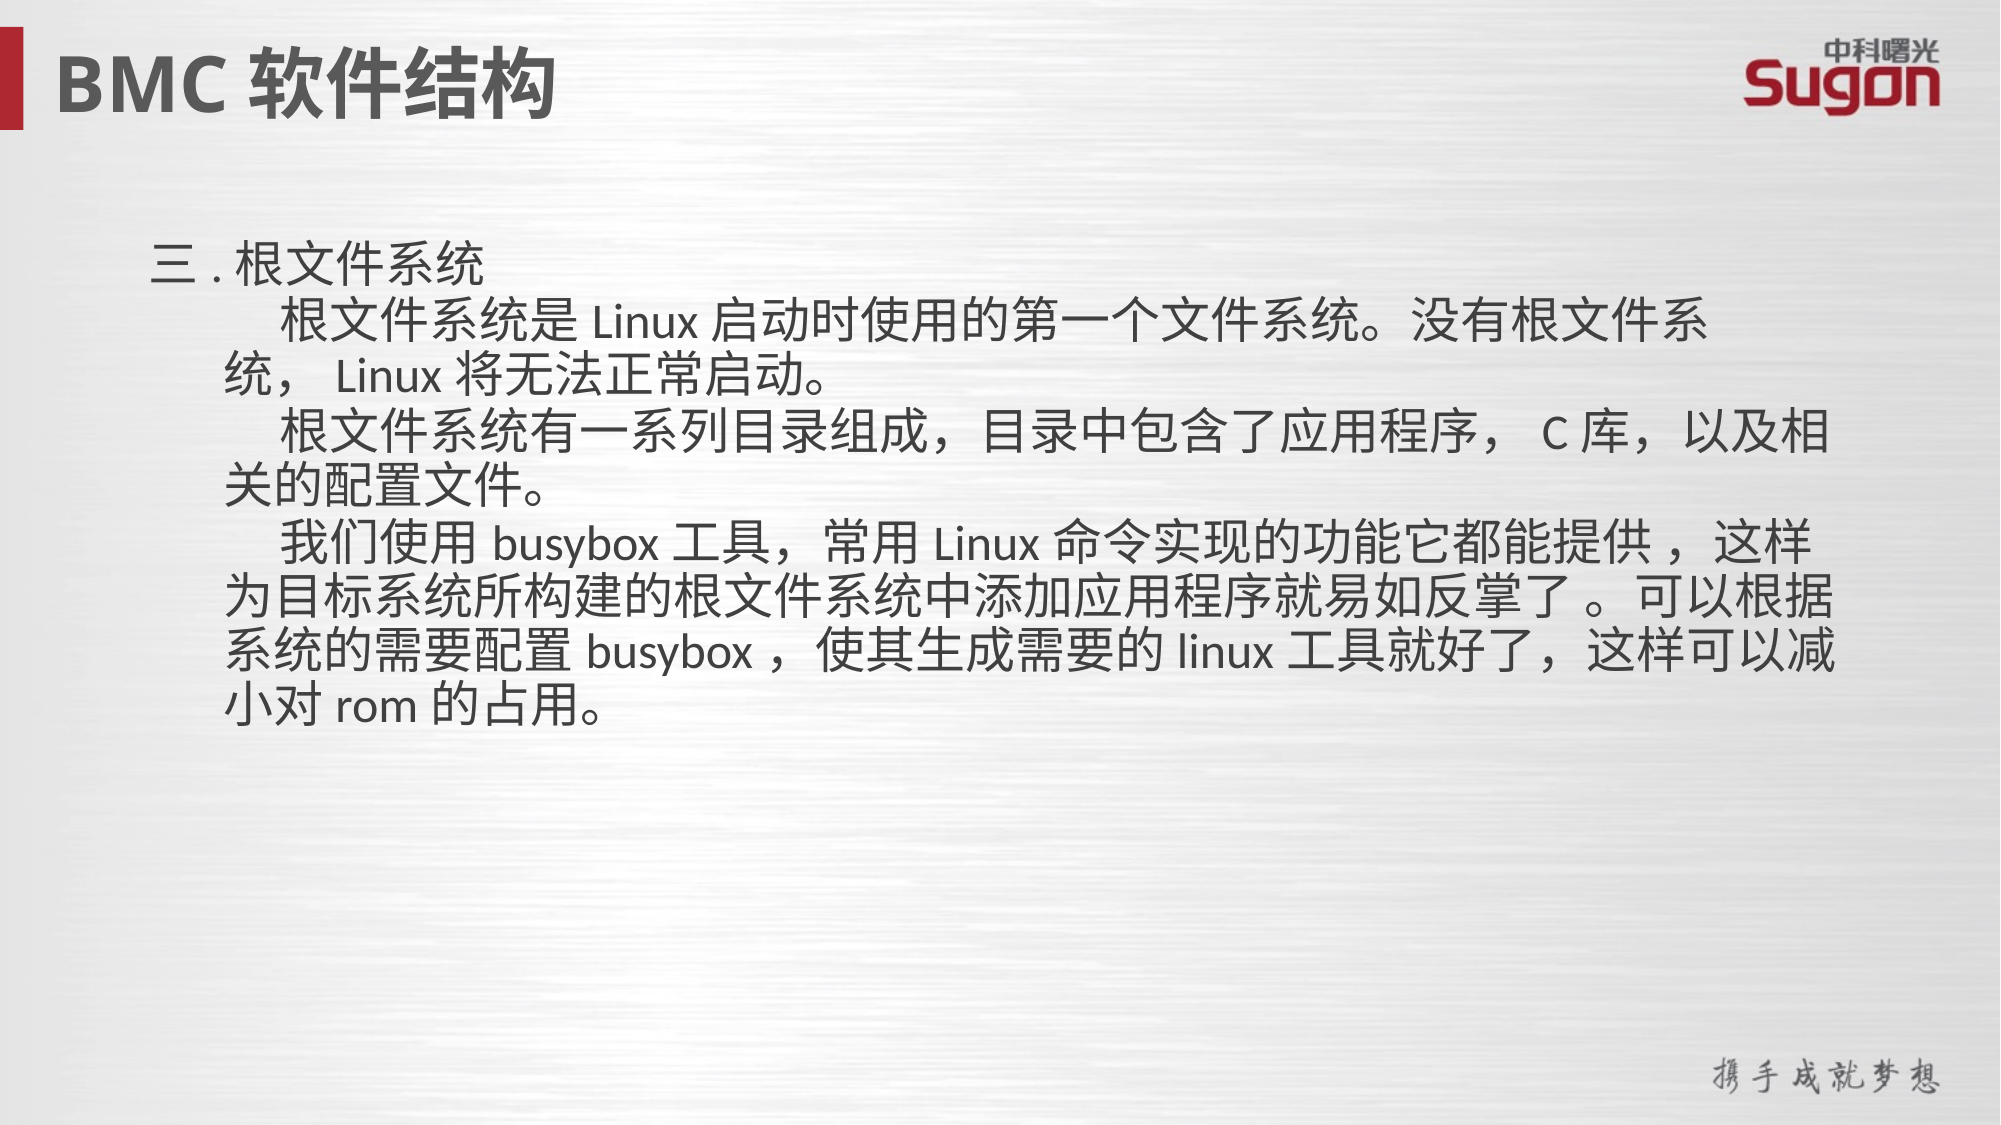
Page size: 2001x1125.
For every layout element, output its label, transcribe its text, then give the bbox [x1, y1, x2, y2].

list 三.根文件系统 根文件系统是Linux启动时使用的第一个文件系统。没有根文件系统，Linux将无法正常启动。 根文件系统有一系列目录组成，目录中包含了应用程序，C库，以及相关的配置文件。 我们使用busybox工具，常用Linux命令实现的功能它都能提供 ，这样为目标系统所构建的根文件系统中添加应用程序就易如反掌了 。可以根据系统的需要配置busybox，使其生成需要的linux工具就好了，这样可以减小对rom的占用。 [133, 231, 1859, 998]
list BMC软件结构 [39, 26, 1662, 138]
picture [0, 0, 2001, 1125]
